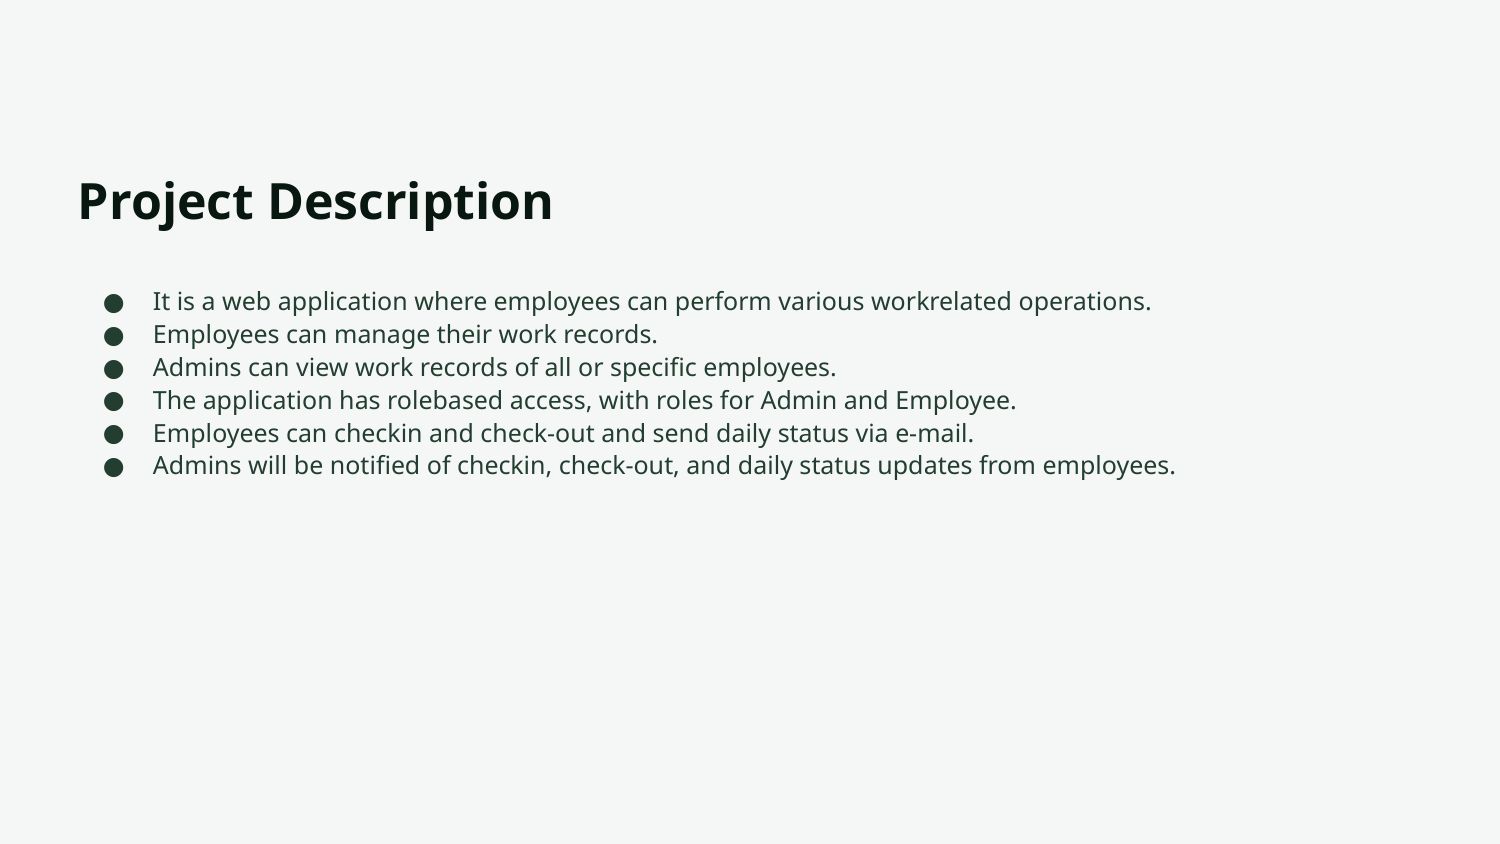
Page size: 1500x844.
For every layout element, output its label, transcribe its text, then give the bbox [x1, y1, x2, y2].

subtitle It is a web application where employees can perform various workrelated operations. Employees can manage their work records. Admins can view work records of all or specific employees. The application has rolebased access, with roles for Admin and Employee. Employees can checkin and check-out and send daily status via e-mail. Admins will be notified of checkin, check-out, and daily status updates from employees. [62, 267, 1335, 335]
title Project Description [62, 147, 1335, 253]
